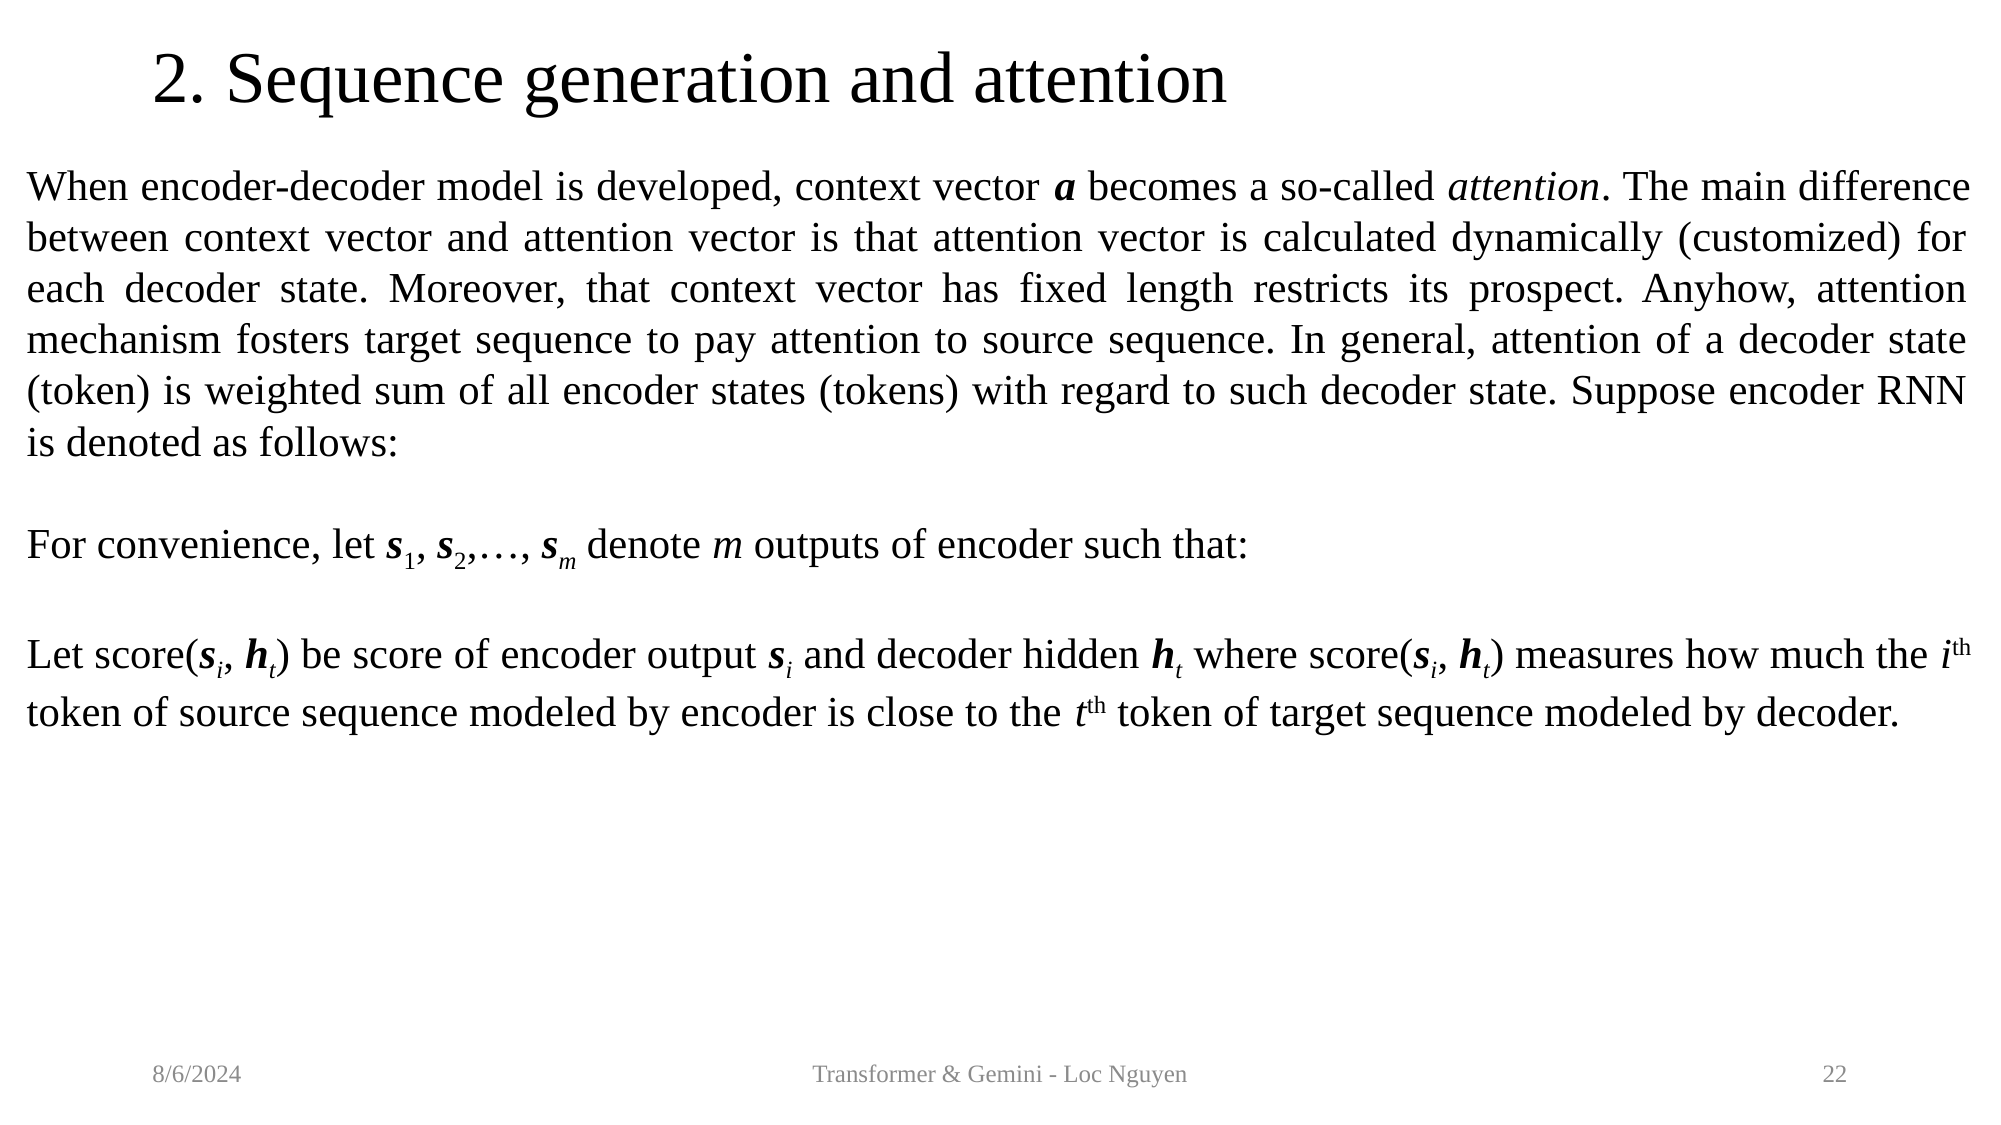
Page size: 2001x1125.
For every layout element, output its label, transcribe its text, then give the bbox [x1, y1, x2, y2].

footer Transformer & Gemini - Loc Nguyen [662, 1042, 1338, 1103]
slide_number 22 [1412, 1042, 1863, 1103]
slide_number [137, 1042, 588, 1103]
title 2. Sequence generation and attention [137, 19, 1863, 128]
